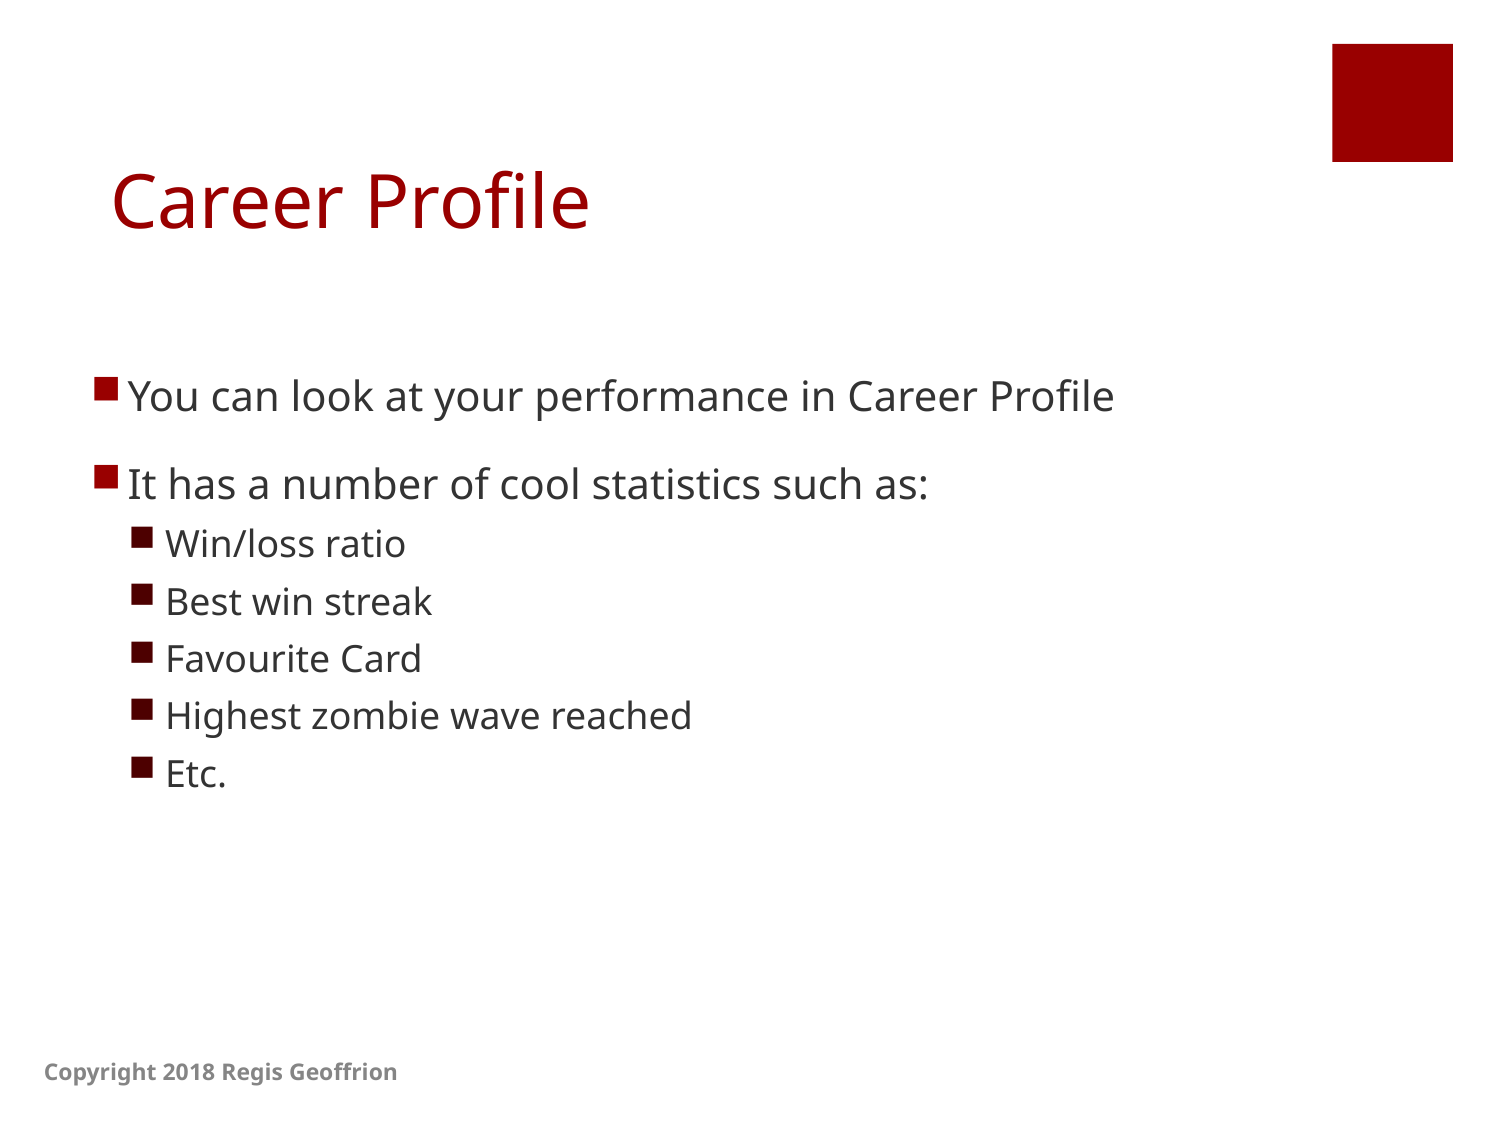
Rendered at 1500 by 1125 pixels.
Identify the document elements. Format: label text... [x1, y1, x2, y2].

title Career Profile [95, 63, 1163, 252]
footer Copyright 2018 Regis Geoffrion [28, 1042, 1015, 1103]
list You can look at your performance in Career Profile It has a number of cool statistics such as: Win/loss ratio Best win streak Favourite Card Highest zombie wave reached Etc. [75, 362, 1143, 1005]
